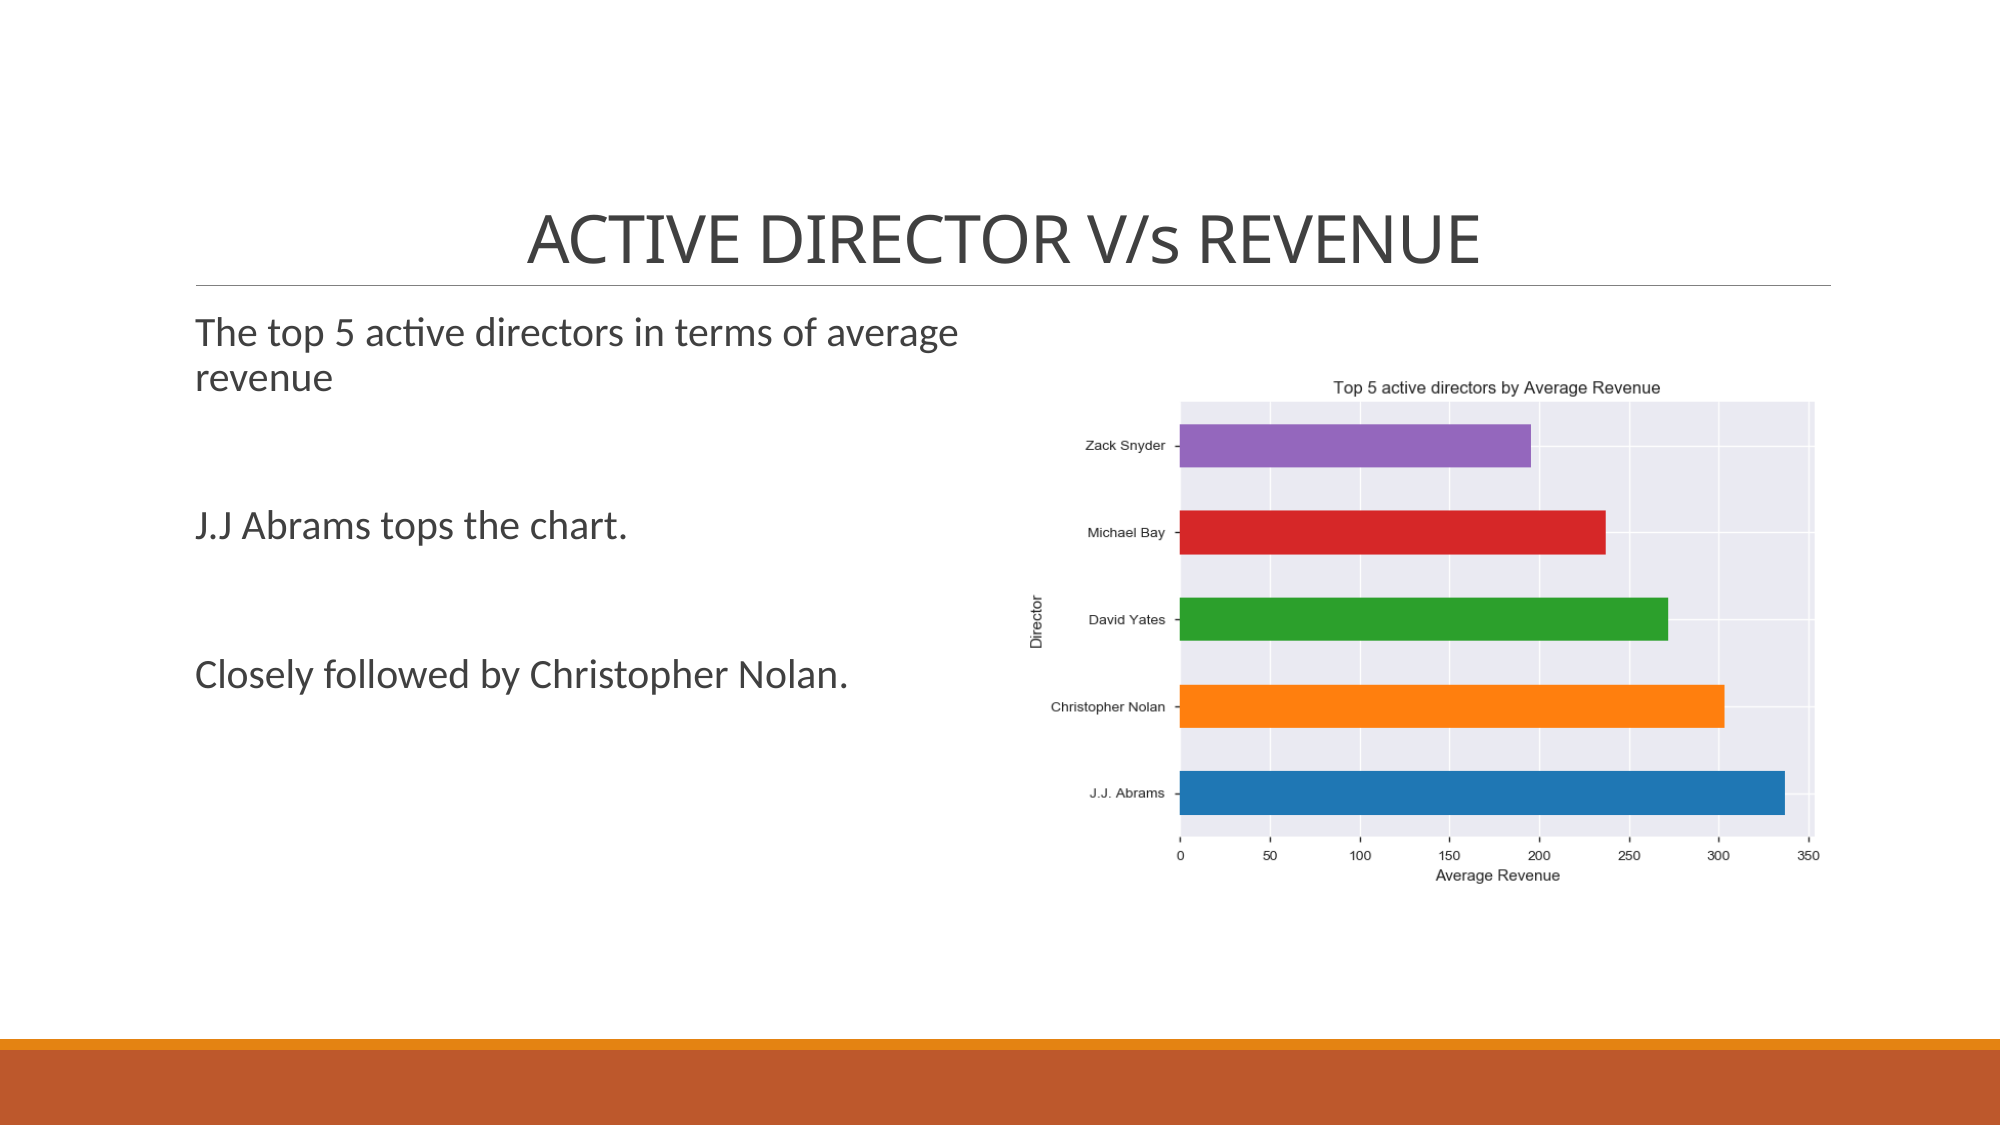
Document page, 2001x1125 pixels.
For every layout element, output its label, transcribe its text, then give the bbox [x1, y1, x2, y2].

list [1019, 371, 1831, 895]
list The top 5 active directors in terms of average revenue J.J Abrams tops the chart. Closely followed by Christopher Nolan. [180, 302, 990, 963]
title ACTIVE DIRECTOR V/s REVENUE [180, 47, 1830, 285]
